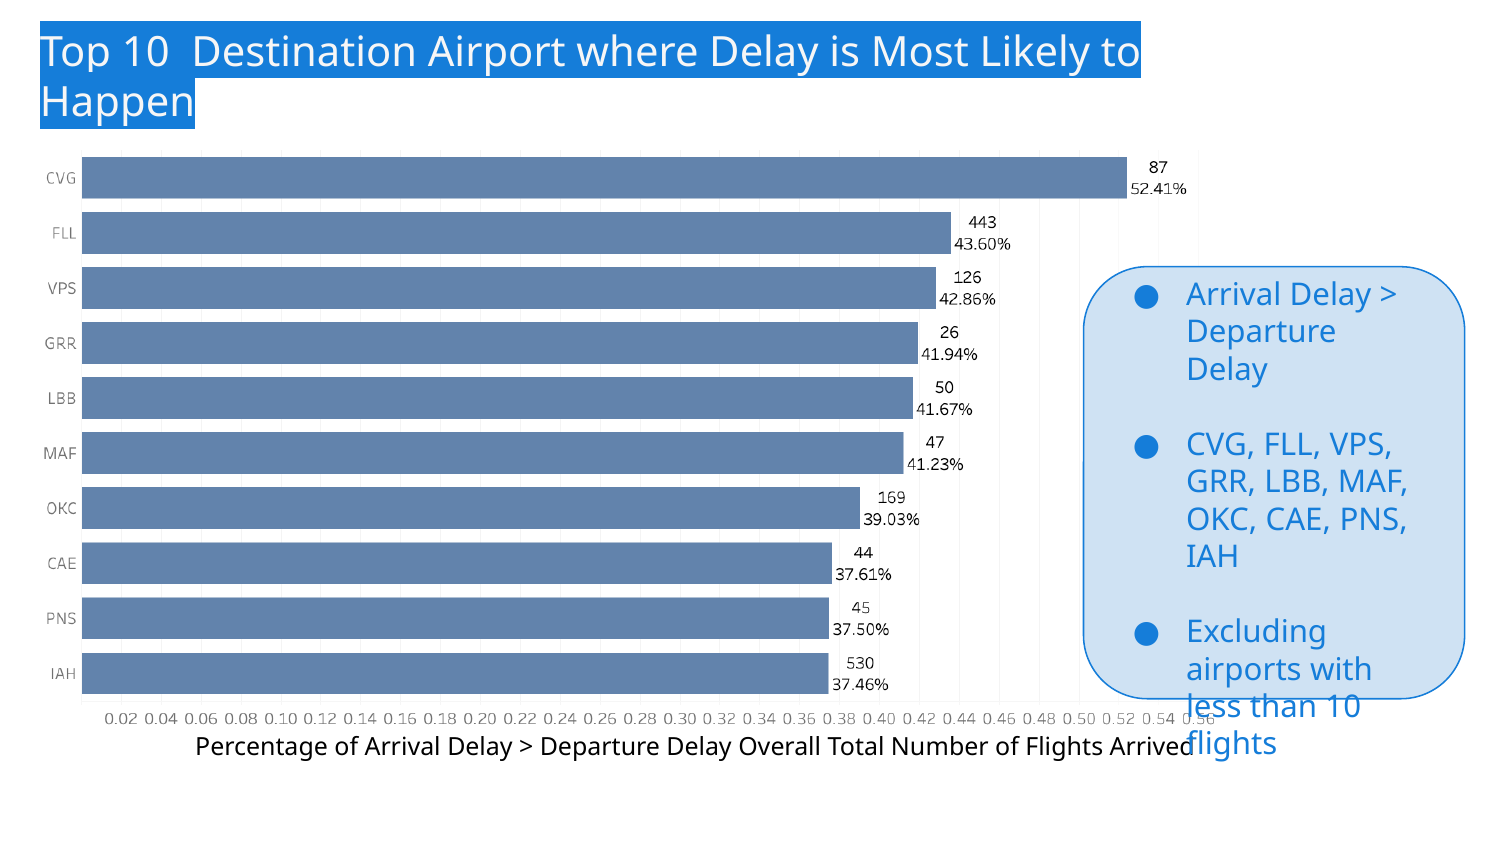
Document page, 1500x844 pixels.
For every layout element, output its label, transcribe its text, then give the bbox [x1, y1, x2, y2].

text_box Percentage of Arrival Delay > Departure Delay Overall Total Number of Flights Arrived [180, 743, 1096, 776]
text_box Arrival Delay > Departure Delay CVG, FLL, VPS, GRR, LBB, MAF, OKC, CAE, PNS, IAH Excluding airports with less than 10 flights [1096, 259, 1436, 776]
text_box [1436, 277, 1465, 689]
picture [38, 148, 1228, 734]
title Top 10 Destination Airport where Delay is Most Likely to Happen [24, 27, 1291, 122]
